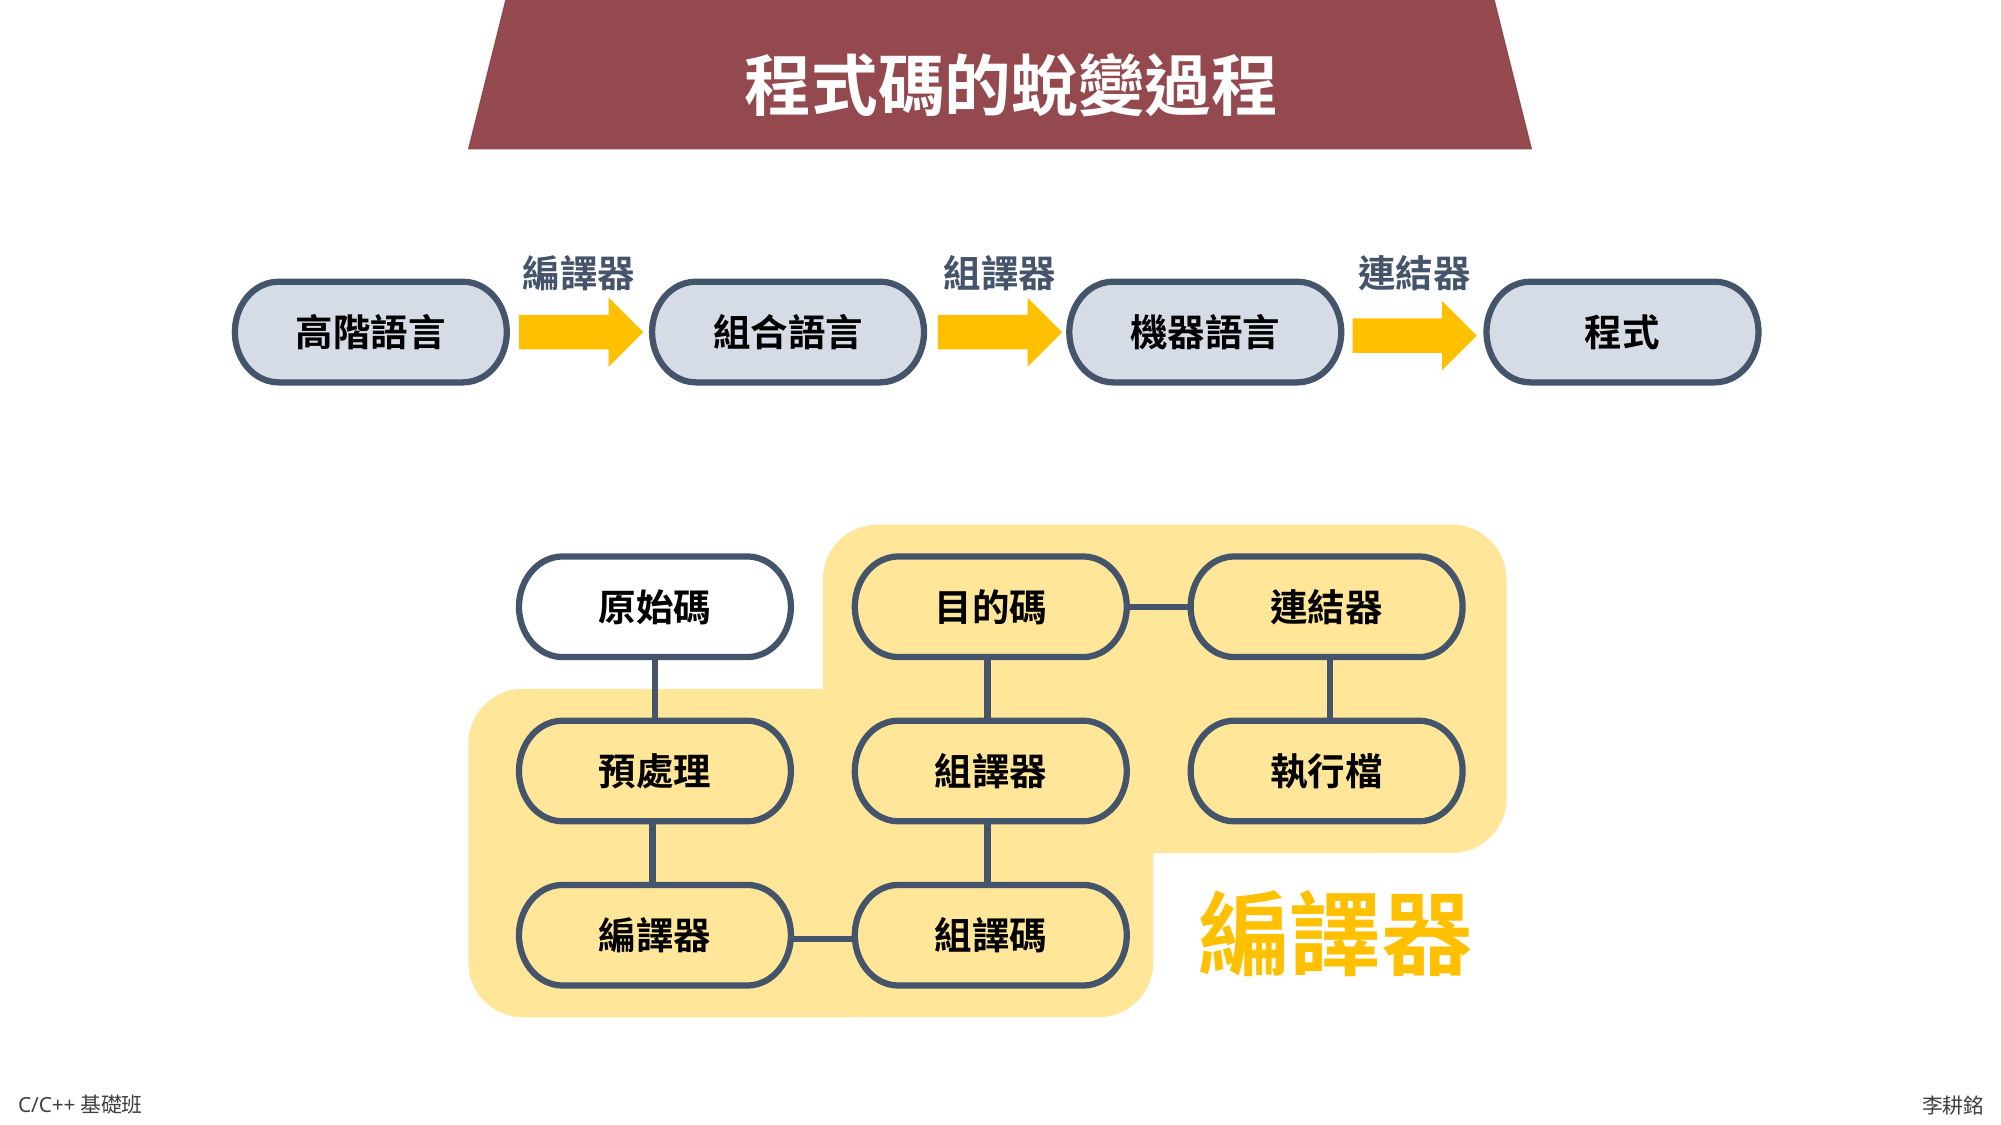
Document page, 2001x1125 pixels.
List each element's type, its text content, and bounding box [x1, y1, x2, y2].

text_box [936, 295, 1064, 370]
text_box 連結器 [1255, 576, 1398, 637]
text_box 編譯器 [583, 904, 727, 965]
text_box [517, 719, 792, 823]
text_box [1189, 555, 1464, 659]
text_box 組譯碼 [919, 904, 1062, 965]
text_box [1069, 281, 1342, 383]
text_box C/C++基礎班 [3, 1084, 158, 1125]
text_box 原始碼 [583, 576, 727, 637]
text_box 執行檔 [1255, 740, 1398, 801]
text_box 編譯器 [1183, 869, 1489, 994]
text_box 組譯器 [919, 740, 1062, 801]
text_box [821, 523, 1508, 855]
text_box [467, 687, 1155, 1019]
text_box [518, 295, 645, 370]
text_box [853, 719, 1128, 823]
text_box [1351, 298, 1479, 373]
text_box [853, 883, 1128, 987]
text_box [466, 0, 1534, 151]
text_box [1486, 281, 1759, 383]
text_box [652, 281, 925, 383]
text_box [1189, 719, 1464, 823]
text_box 連結器 [1343, 243, 1486, 303]
text_box 程式碼的蛻變過程 [729, 35, 1294, 131]
text_box [853, 555, 1128, 659]
text_box 目的碼 [919, 576, 1062, 637]
text_box 組譯器 [928, 243, 1072, 303]
text_box 預處理 [583, 740, 727, 801]
text_box [517, 555, 792, 659]
text_box 李耕銘 [1907, 1084, 2000, 1125]
text_box 編譯器 [507, 243, 650, 303]
text_box [517, 883, 792, 987]
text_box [234, 281, 507, 383]
